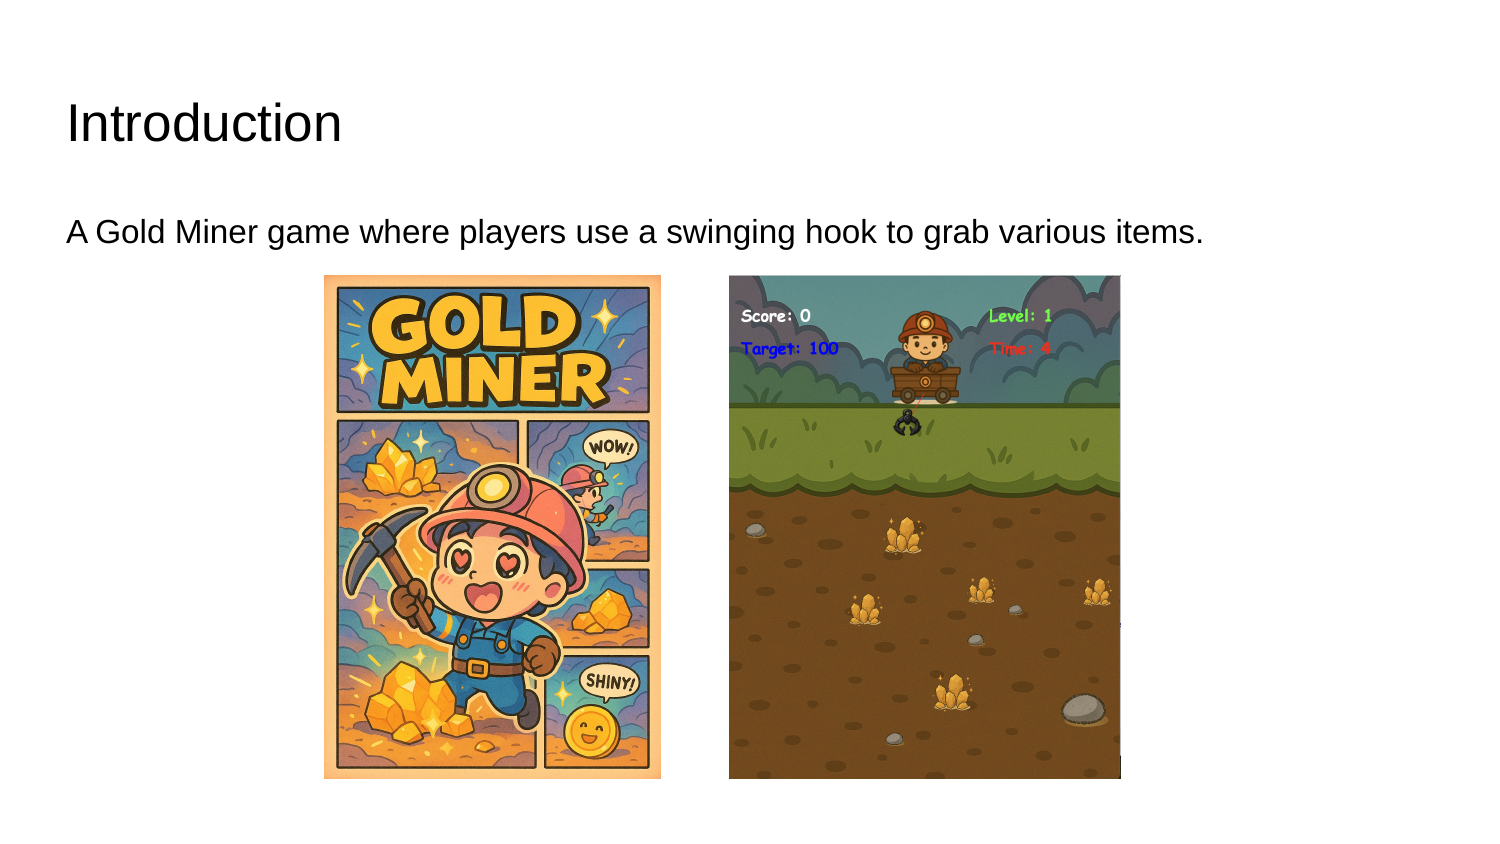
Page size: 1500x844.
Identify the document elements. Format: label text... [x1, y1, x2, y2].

picture [728, 275, 1122, 780]
title Introduction [51, 72, 1449, 167]
list A Gold Miner game where players use a swinging hook to grab various items. [51, 189, 1449, 291]
picture [324, 275, 661, 780]
